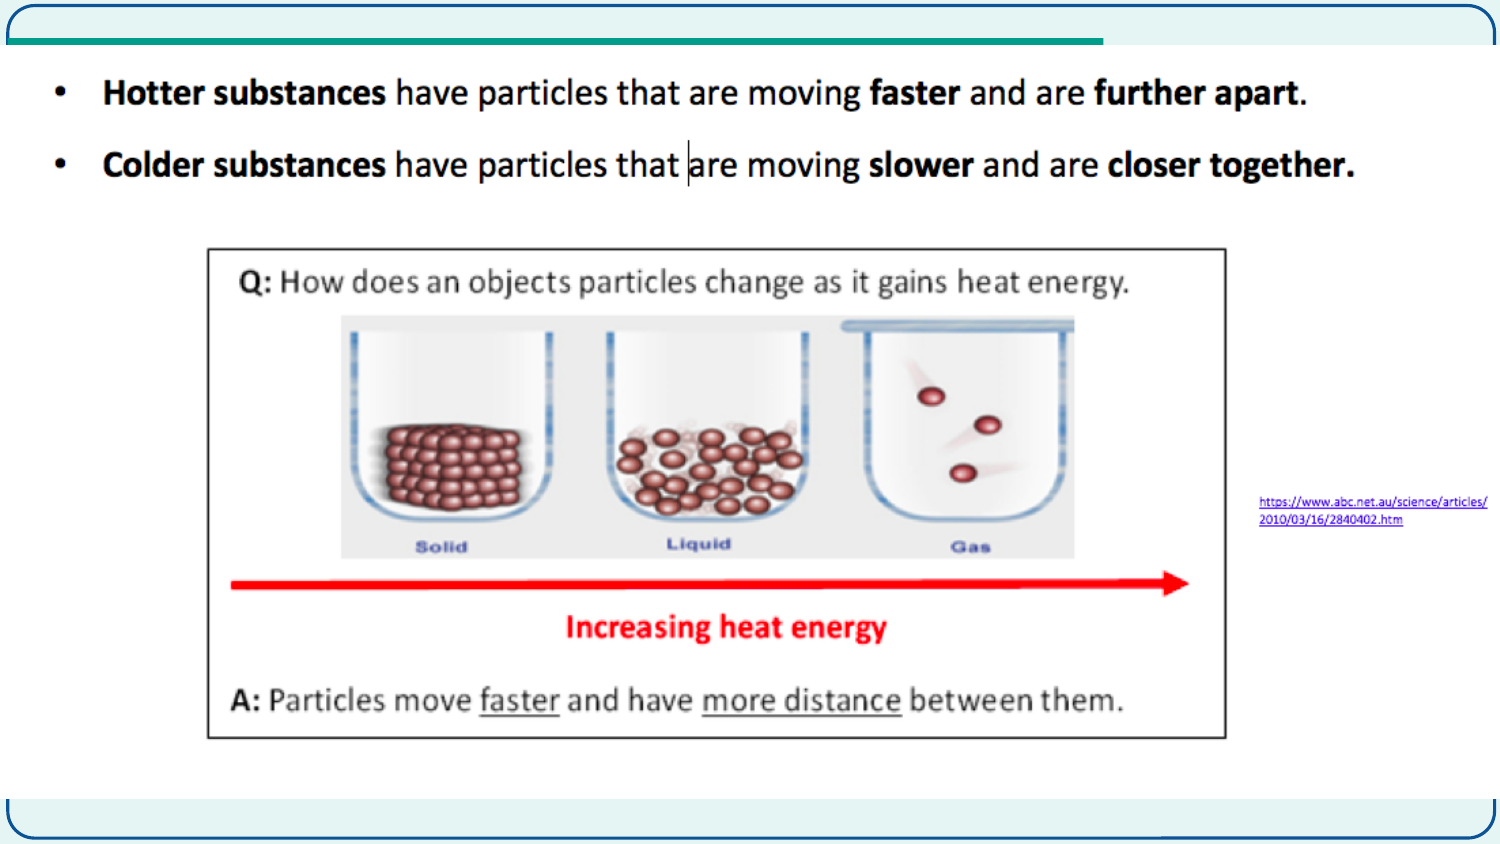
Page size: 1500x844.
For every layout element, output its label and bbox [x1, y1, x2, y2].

picture [0, 44, 1500, 799]
